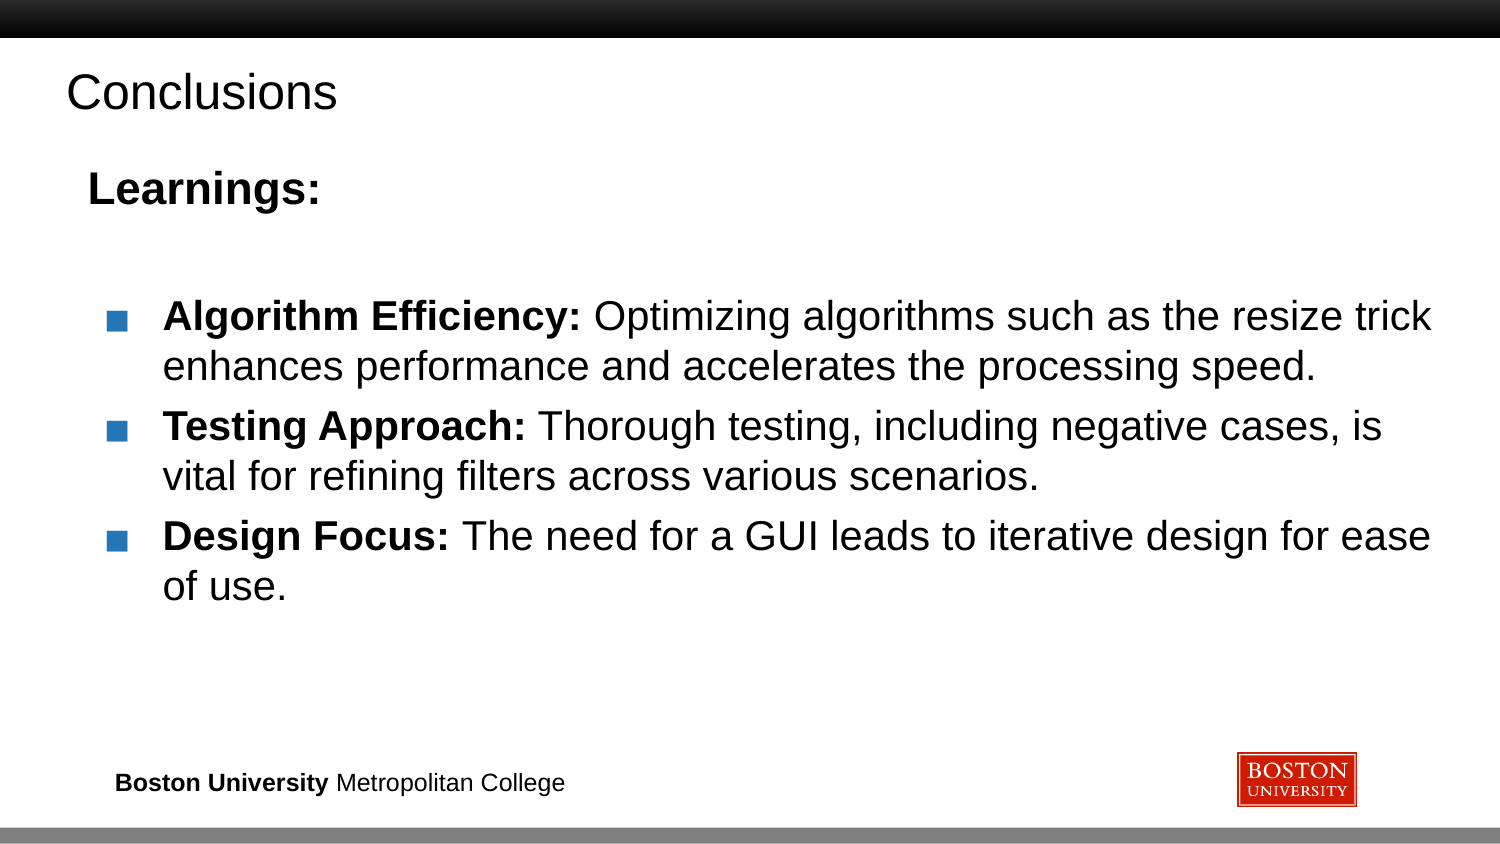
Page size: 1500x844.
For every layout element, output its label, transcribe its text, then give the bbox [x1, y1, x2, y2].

title Conclusions [51, 51, 1449, 189]
picture [1237, 766, 1357, 807]
list Learnings: Algorithm Efficiency: Optimizing algorithms such as the resize trick enhances performance and accelerates the processing speed. Testing Approach: Thorough testing, including negative cases, is vital for refining filters across various scenarios. Design Focus: The need for a GUI leads to iterative design for ease of use. [72, 151, 1471, 766]
